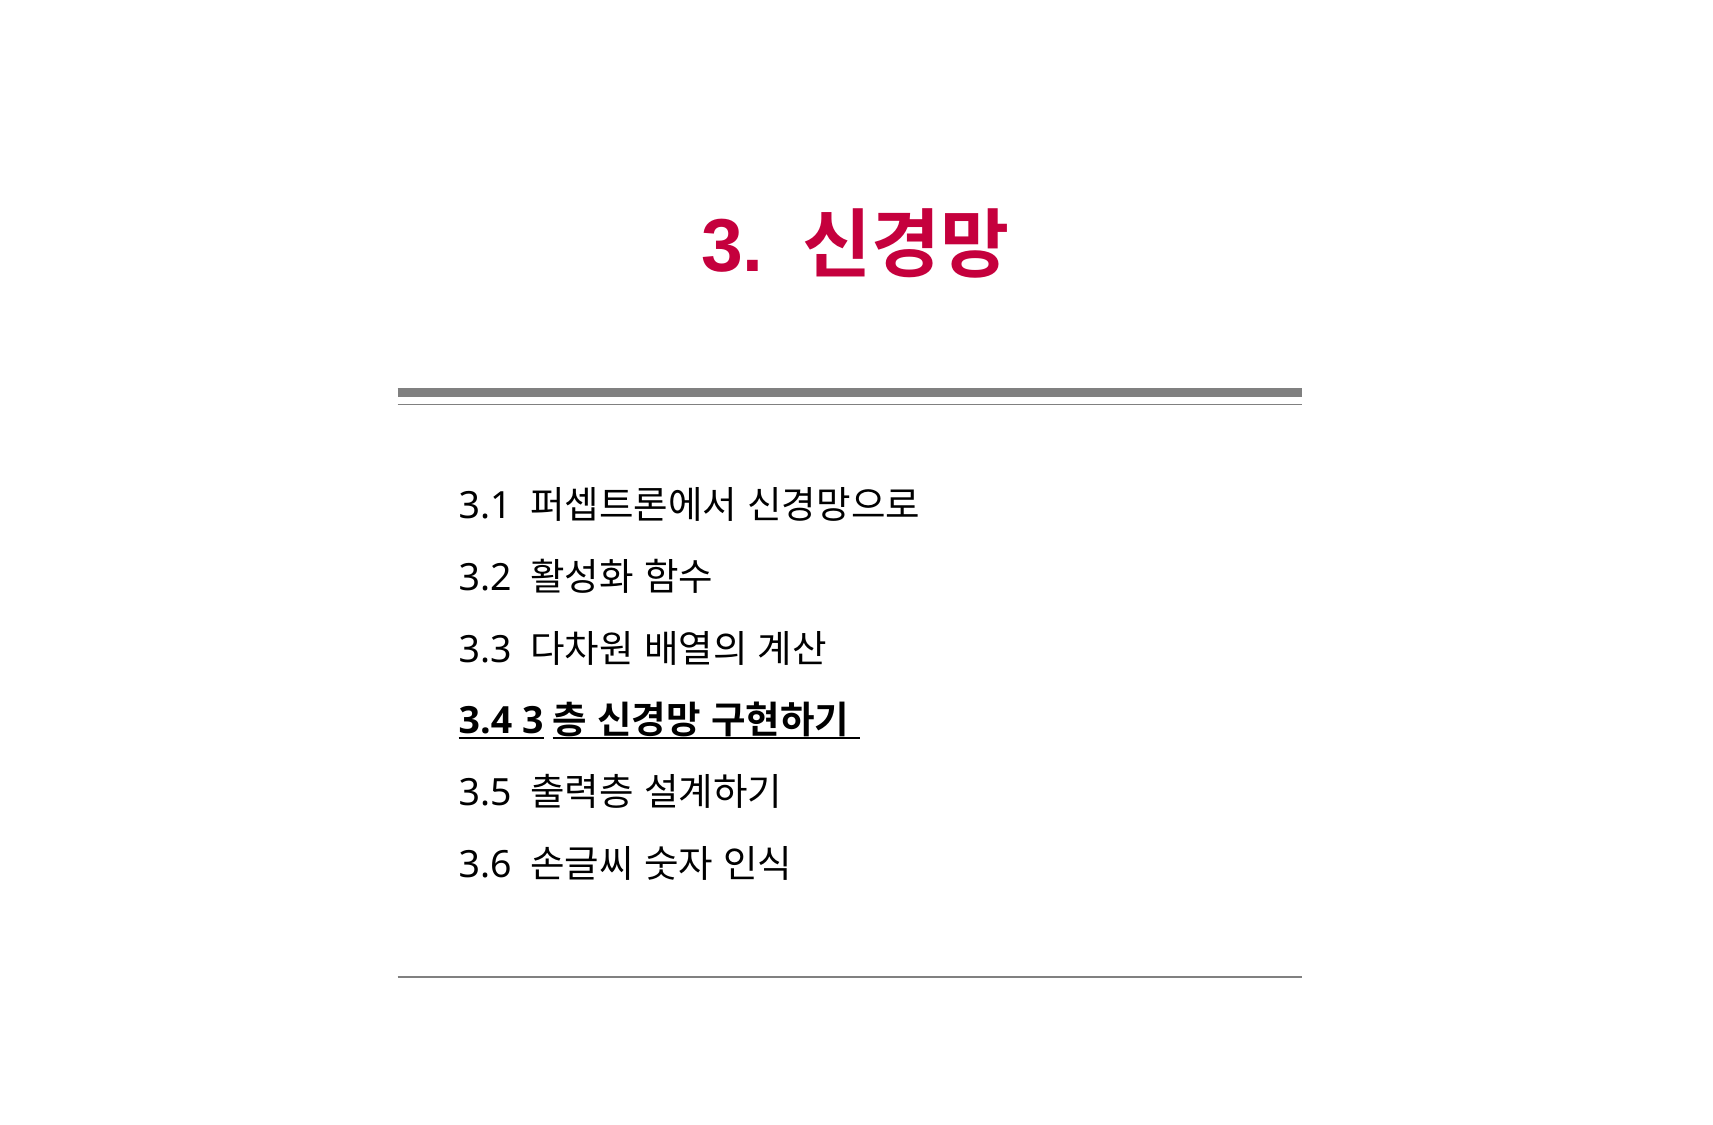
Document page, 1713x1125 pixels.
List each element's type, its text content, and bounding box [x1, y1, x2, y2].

text_box 3.1 퍼셉트론에서 신경망으로 3.2 활성화 함수 3.3 다차원 배열의 계산 3.4 3층 신경망 구현하기 3.5 출력층 설계하기 3.6 손글씨 숫자 인식 [443, 451, 1299, 892]
text_box 3. 신경망 [289, 183, 1422, 299]
